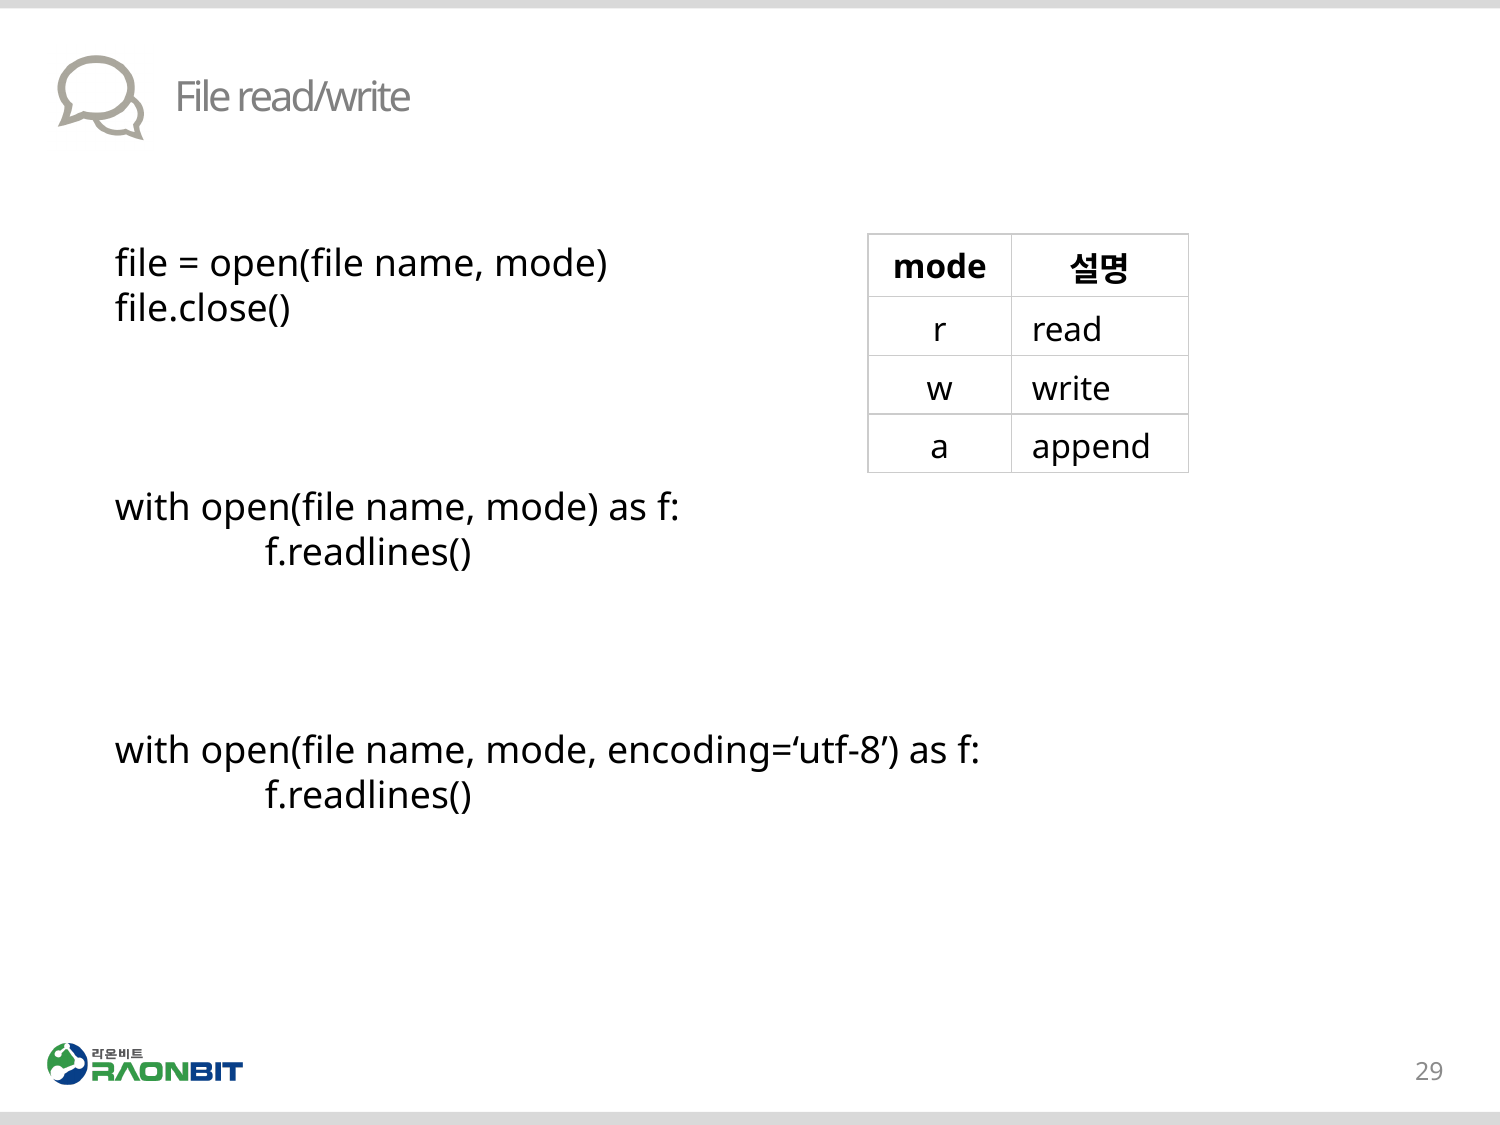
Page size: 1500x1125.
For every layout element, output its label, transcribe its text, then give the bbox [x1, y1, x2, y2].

table_cell read [1012, 297, 1188, 355]
table_header mode [869, 235, 1011, 296]
table_cell r [869, 297, 1011, 355]
text_box with open(file name, mode, encoding=‘utf-8’) as f: f.readlines() [100, 718, 1069, 824]
picture [47, 1043, 243, 1085]
title File read/write [159, 48, 1425, 141]
text_box with open(file name, mode) as f: f.readlines() [100, 475, 972, 581]
table_cell append [1012, 415, 1188, 472]
table_cell a [869, 415, 1011, 472]
table_cell write [1012, 356, 1188, 413]
table_cell w [869, 356, 1011, 413]
table_header 설명 [1012, 235, 1188, 296]
text_box file = open(file name, mode) file.close() [100, 231, 972, 337]
slide_number 29 [1328, 1042, 1459, 1103]
